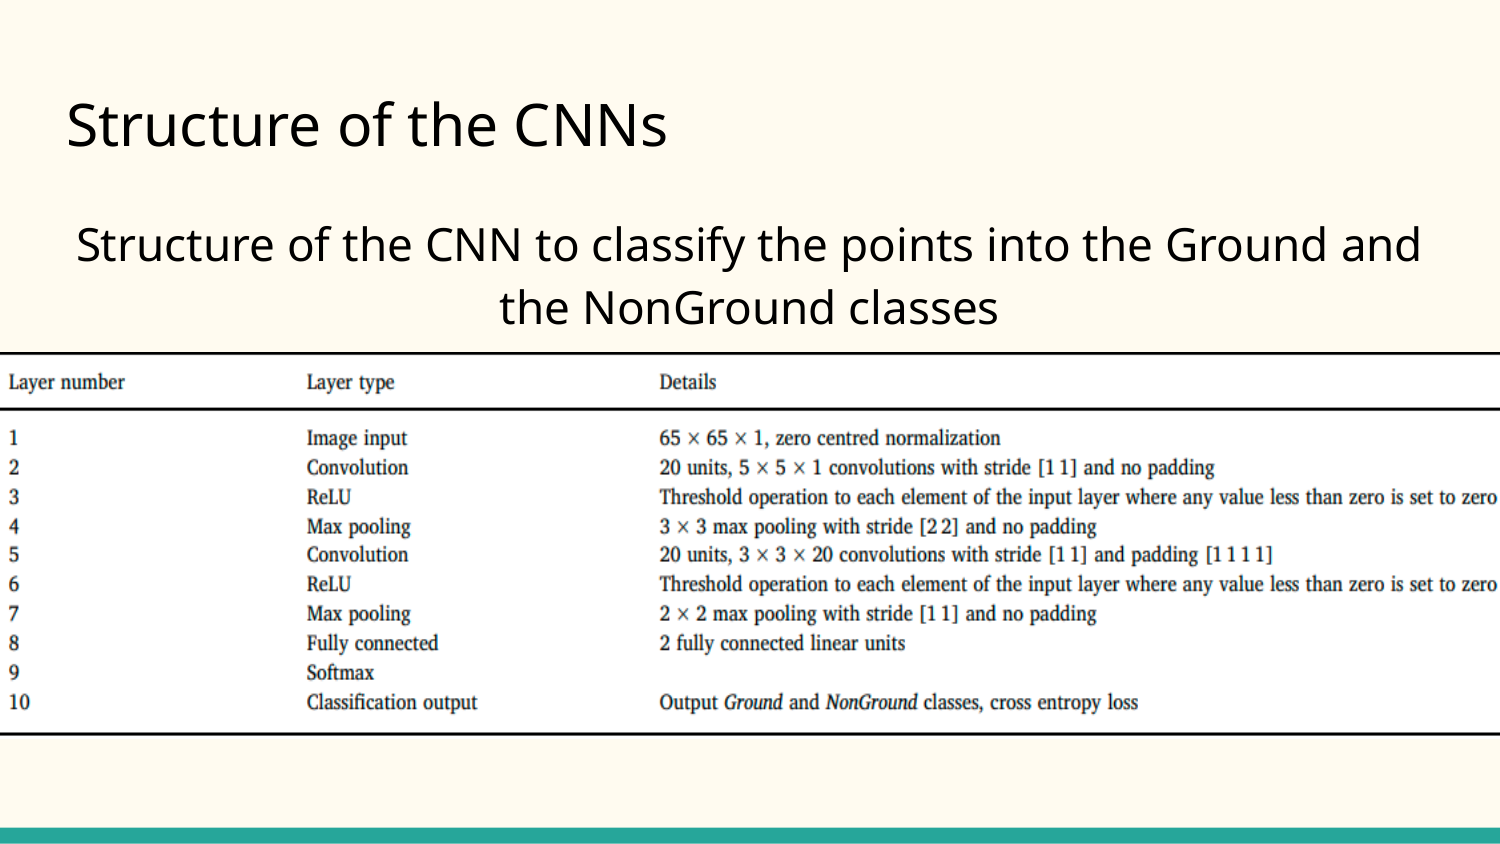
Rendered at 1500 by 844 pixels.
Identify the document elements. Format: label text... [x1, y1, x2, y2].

picture [0, 352, 1500, 740]
title Structure of the CNNs [51, 72, 1449, 174]
list Structure of the CNN to classify the points into the Ground and the NonGround classes [51, 192, 1449, 350]
